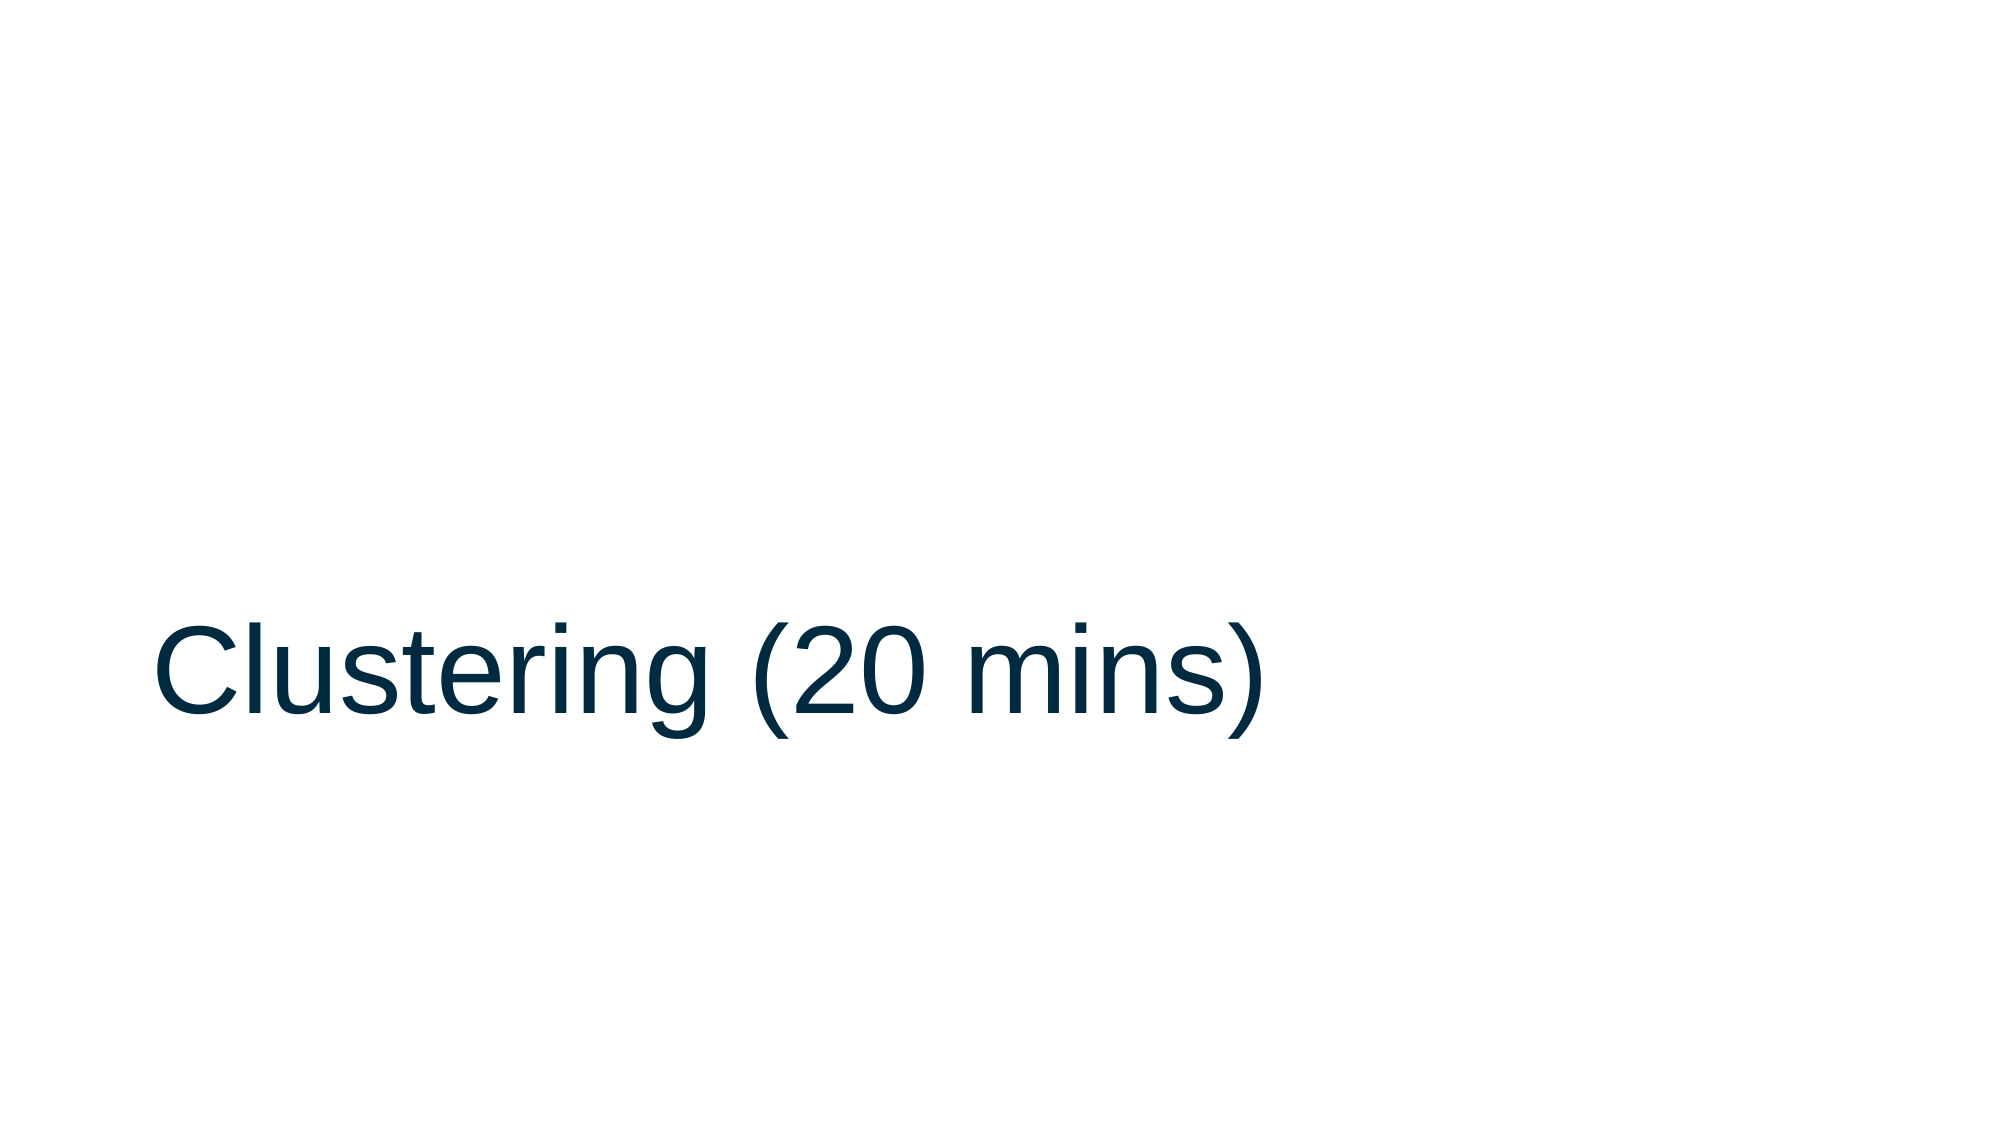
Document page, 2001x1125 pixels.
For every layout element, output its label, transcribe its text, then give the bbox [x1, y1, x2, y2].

title Clustering (20 mins) [136, 280, 1862, 749]
